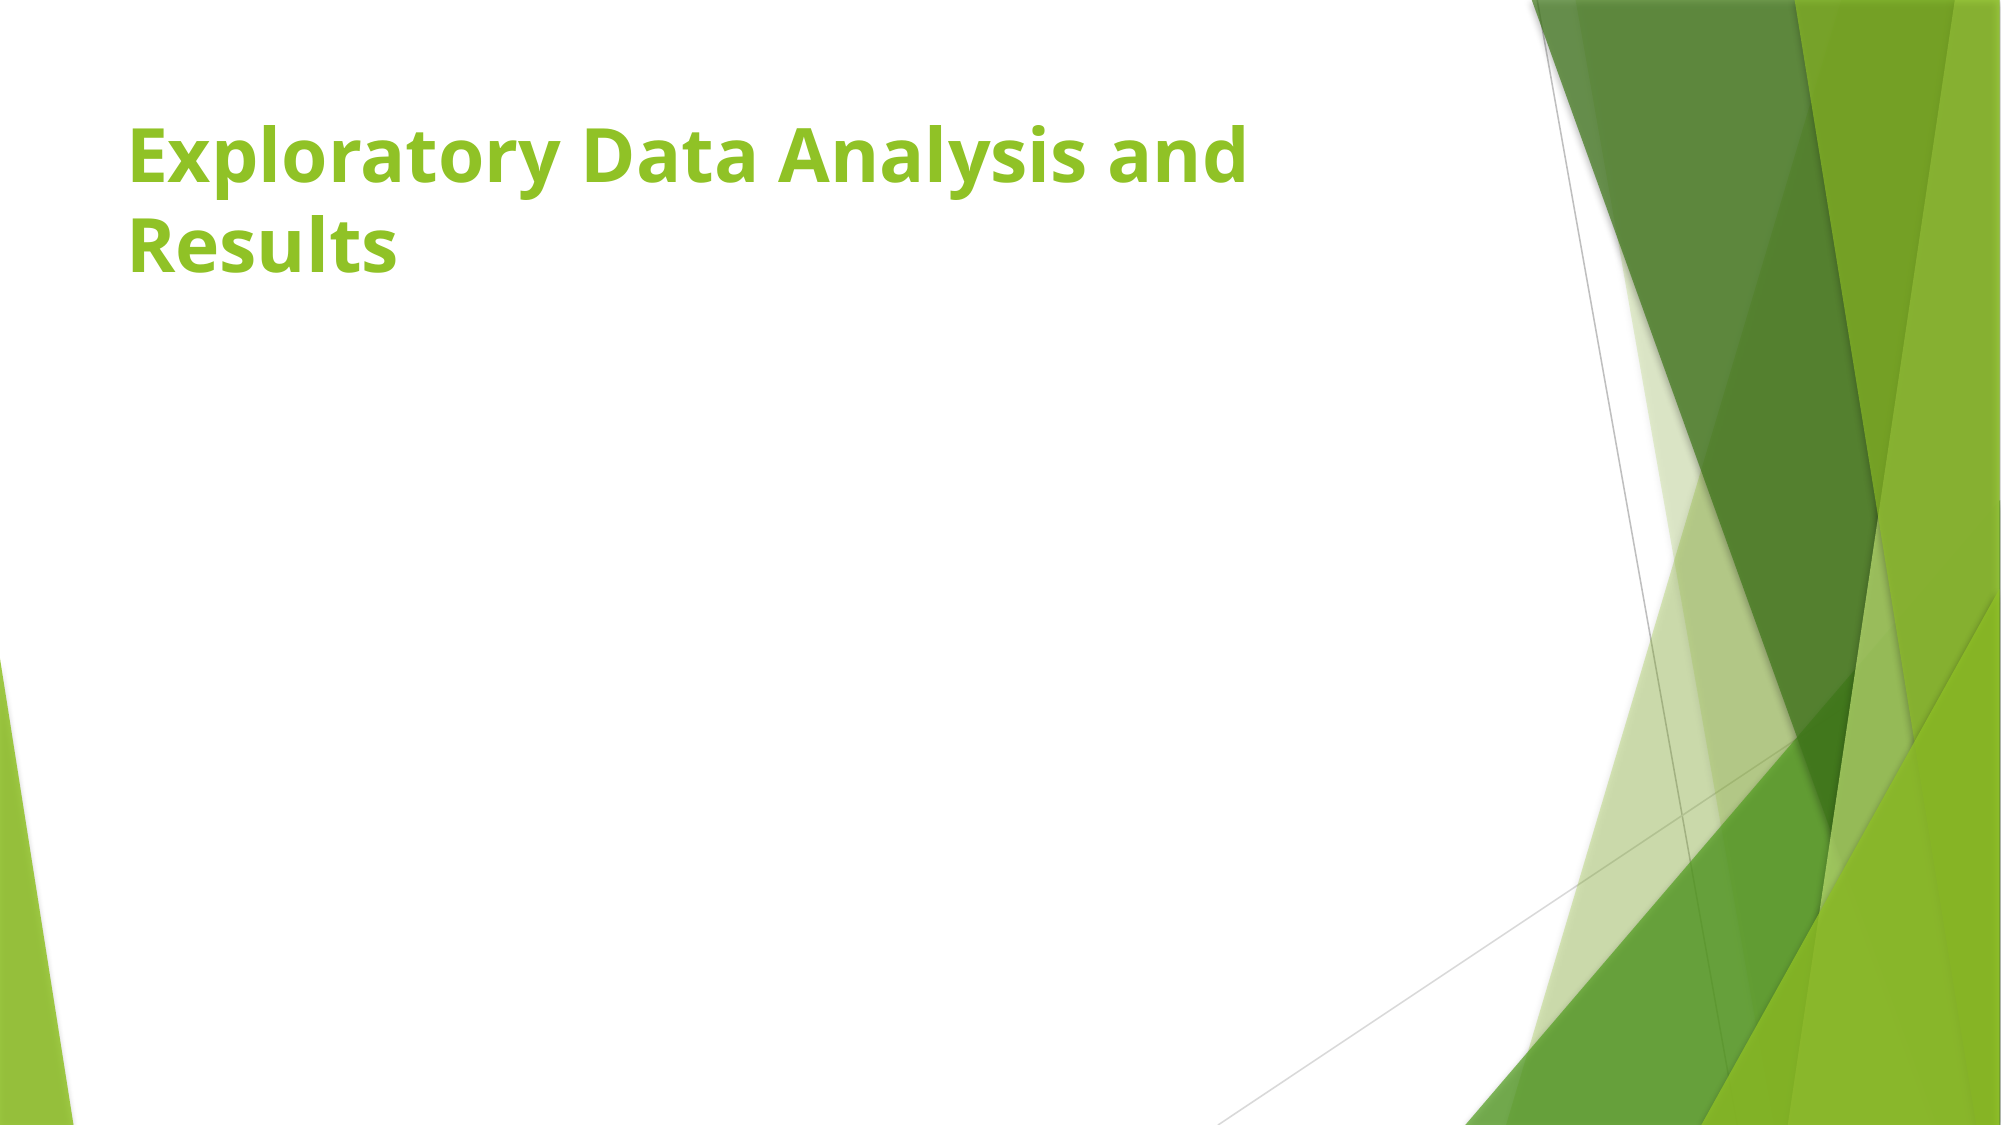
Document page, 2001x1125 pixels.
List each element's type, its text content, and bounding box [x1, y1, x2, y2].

title Exploratory Data Analysis and Results [111, 99, 1522, 317]
